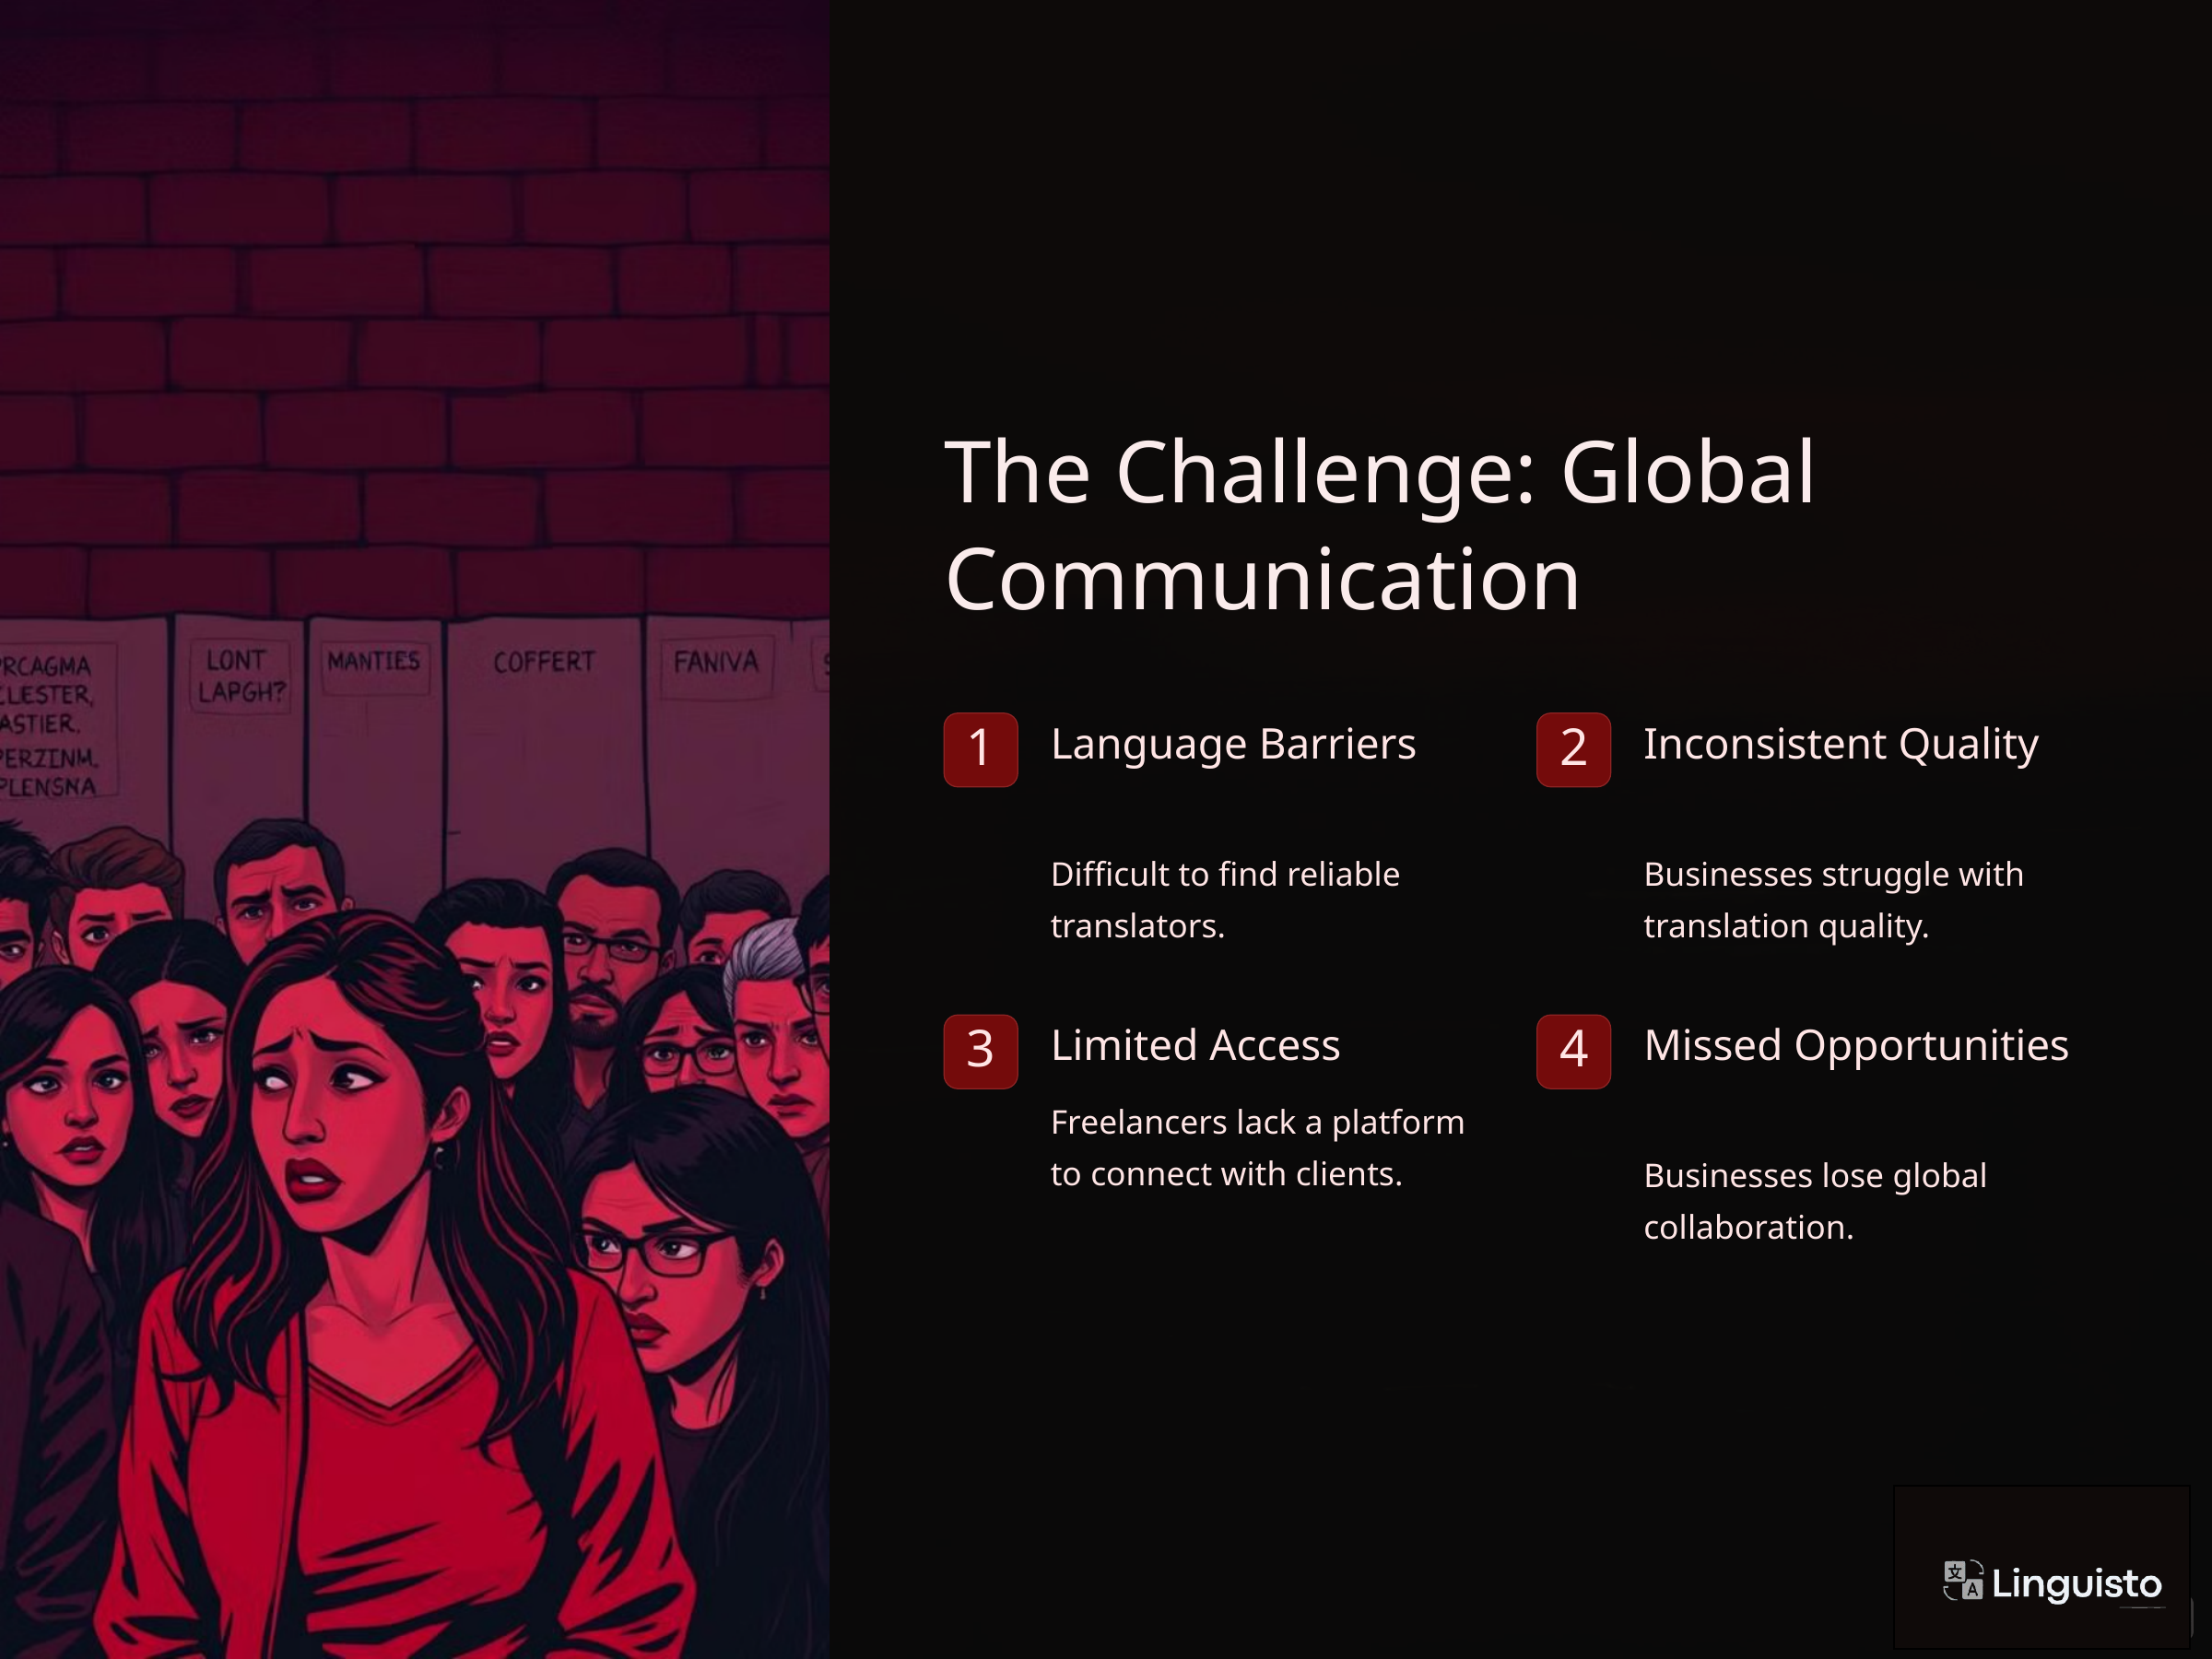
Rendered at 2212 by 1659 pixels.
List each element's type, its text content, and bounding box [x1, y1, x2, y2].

text_box [1536, 712, 1611, 787]
text_box 4 [1549, 1026, 1598, 1078]
text_box Missed Opportunities [1643, 1015, 2098, 1124]
text_box [1536, 1015, 1611, 1089]
text_box 3 [958, 1026, 1005, 1078]
text_box Limited Access [1050, 1015, 1482, 1069]
picture [0, 0, 830, 1659]
text_box [944, 1015, 1018, 1089]
text_box [944, 712, 1018, 787]
picture [1861, 1403, 2212, 1659]
text_box Language Barriers [1050, 712, 1505, 821]
text_box Businesses struggle with translation quality. [1643, 840, 2098, 946]
text_box 2 [1552, 724, 1596, 776]
text_box Difficult to find reliable translators. [1050, 840, 1505, 946]
text_box 1 [965, 724, 996, 776]
text_box The Challenge: Global Communication [944, 411, 2098, 628]
text_box Freelancers lack a platform to connect with clients. [1050, 1088, 1505, 1194]
text_box Inconsistent Quality [1643, 712, 2098, 821]
text_box Businesses lose global collaboration. [1643, 1142, 2098, 1248]
